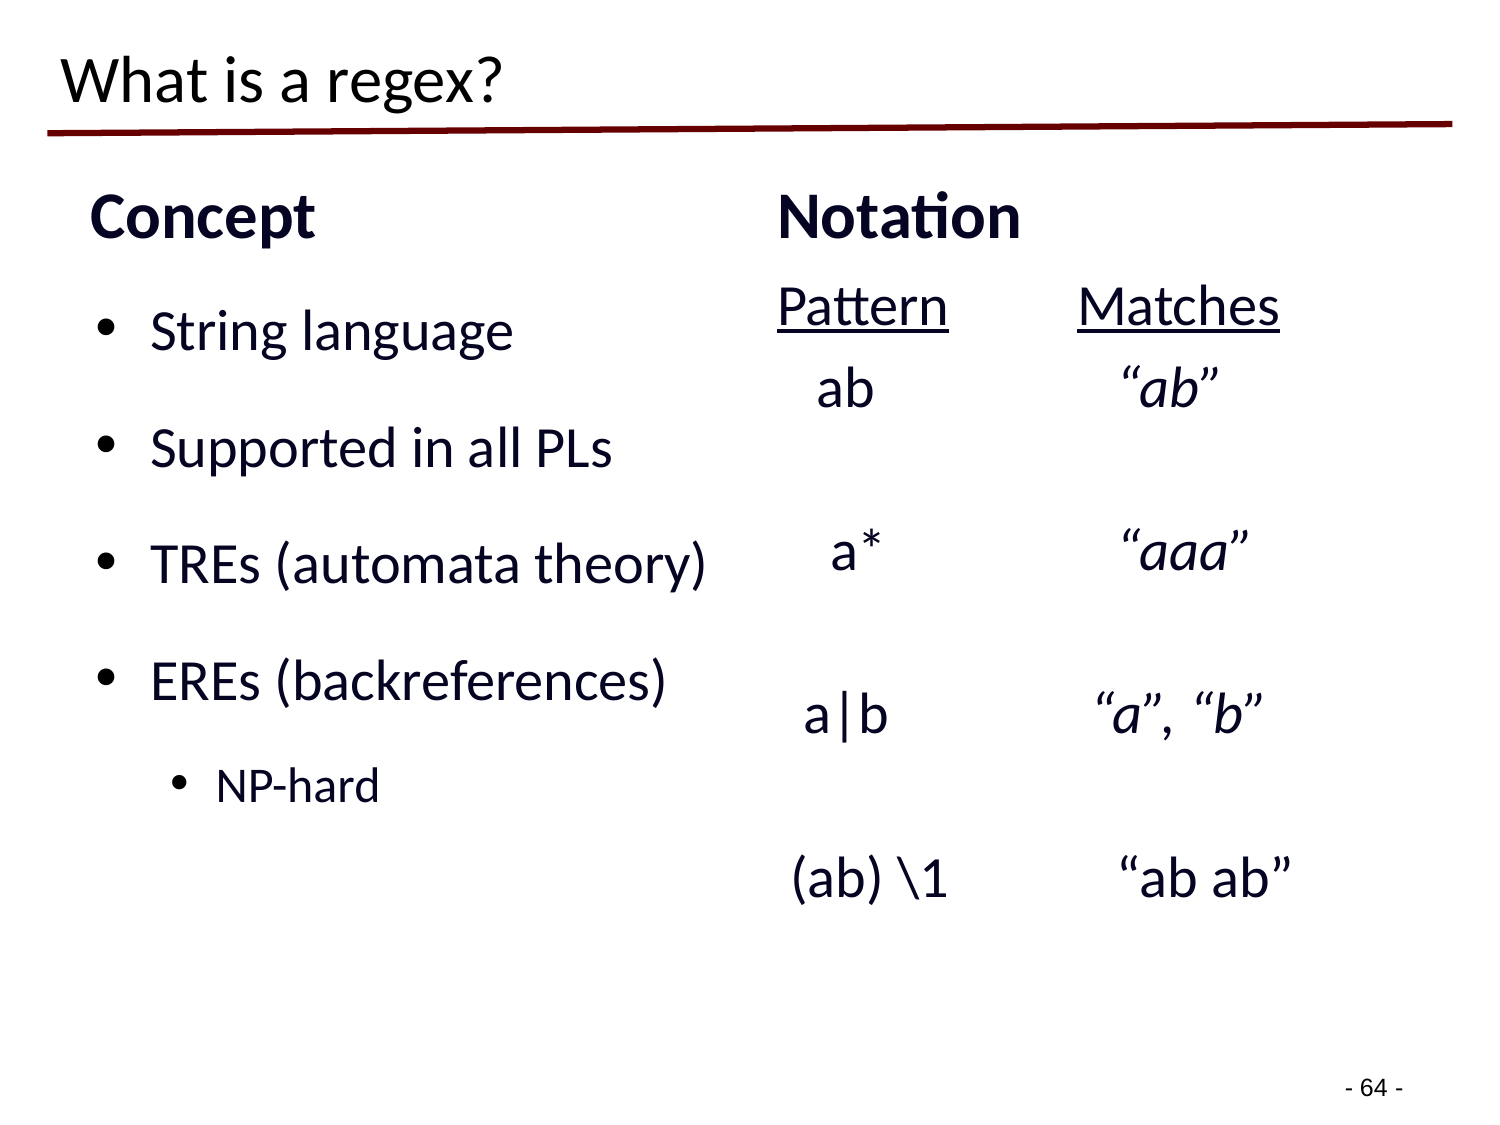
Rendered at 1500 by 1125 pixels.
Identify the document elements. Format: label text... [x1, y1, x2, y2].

title What is a regex? [45, 19, 1366, 125]
list Concept [74, 154, 738, 260]
list Notation [761, 154, 1426, 259]
list String language Supported in all PLs TREs (automata theory) EREs (backreferences) NP-hard [78, 249, 742, 899]
list Pattern Matches ab “ab” a* “aaa” a|b “a”, “b” (ab) \1 “ab ab” [761, 259, 1500, 1125]
